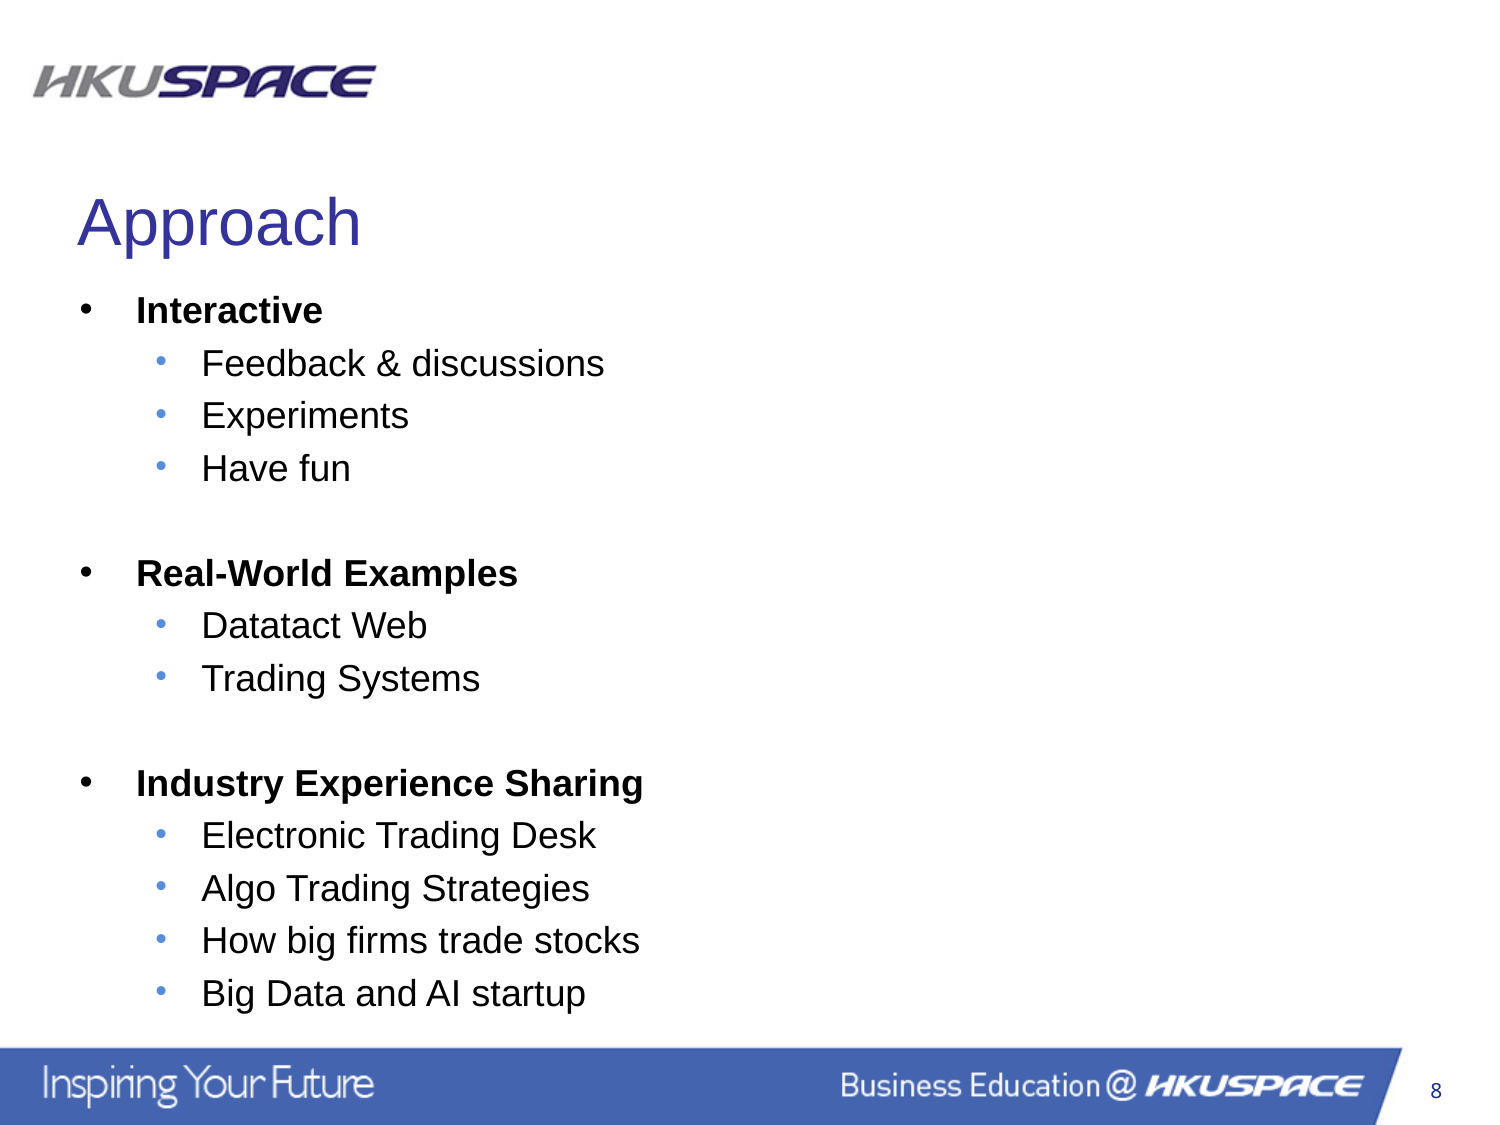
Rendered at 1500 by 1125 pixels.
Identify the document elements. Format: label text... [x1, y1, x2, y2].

text_box Interactive Feedback & discussions Experiments Have fun Real-World Examples Datatact Web Trading Systems Industry Experience Sharing Electronic Trading Desk Algo Trading Strategies How big firms trade stocks Big Data and AI startup [64, 278, 1483, 1047]
slide_number 8 [1415, 1070, 1499, 1125]
title Approach [62, 101, 1388, 266]
picture [0, 0, 1500, 1125]
